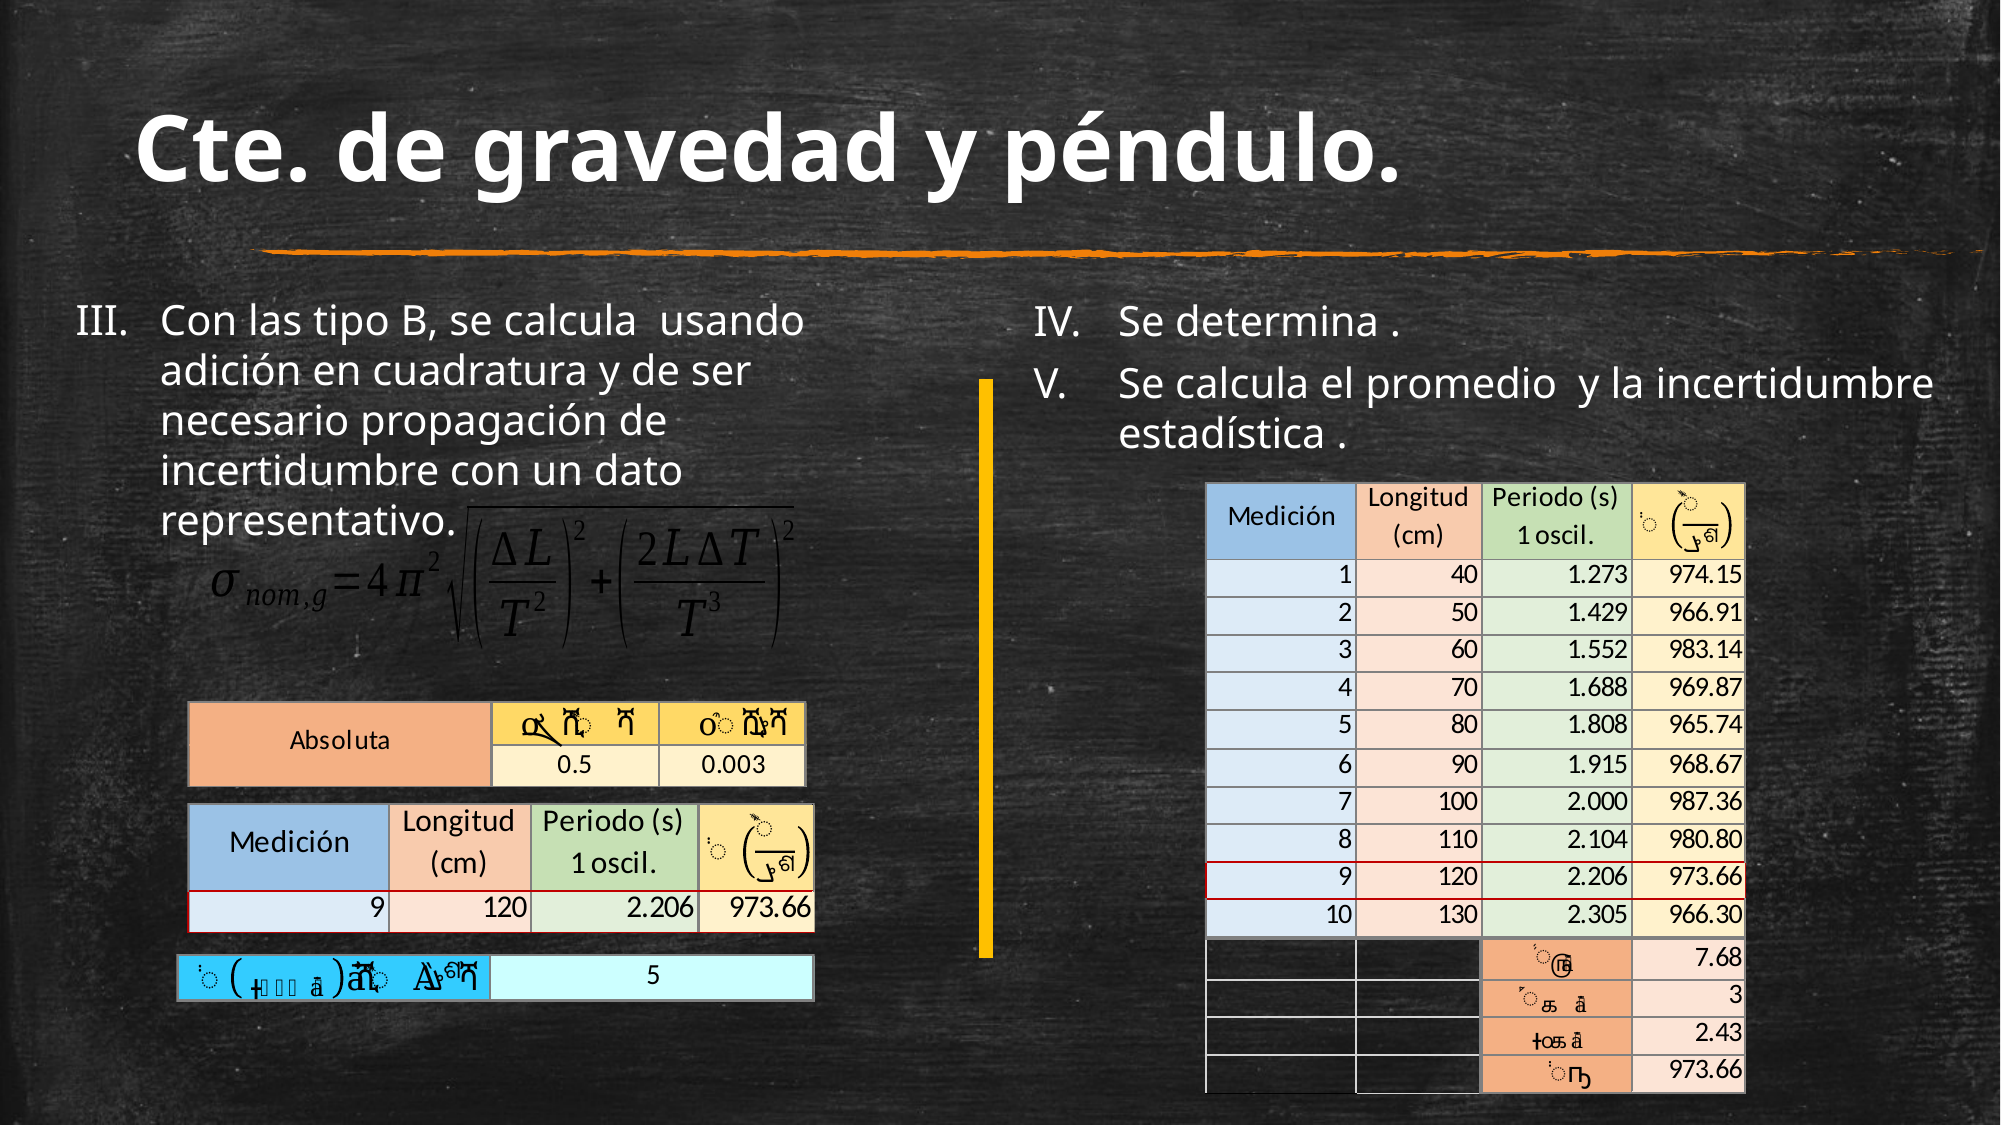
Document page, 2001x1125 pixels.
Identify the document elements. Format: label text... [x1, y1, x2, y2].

picture [187, 803, 817, 935]
picture [187, 700, 809, 789]
picture [176, 954, 817, 1004]
title Cte. de gravedad y péndulo. [118, 41, 1619, 209]
picture [1204, 481, 1748, 1096]
